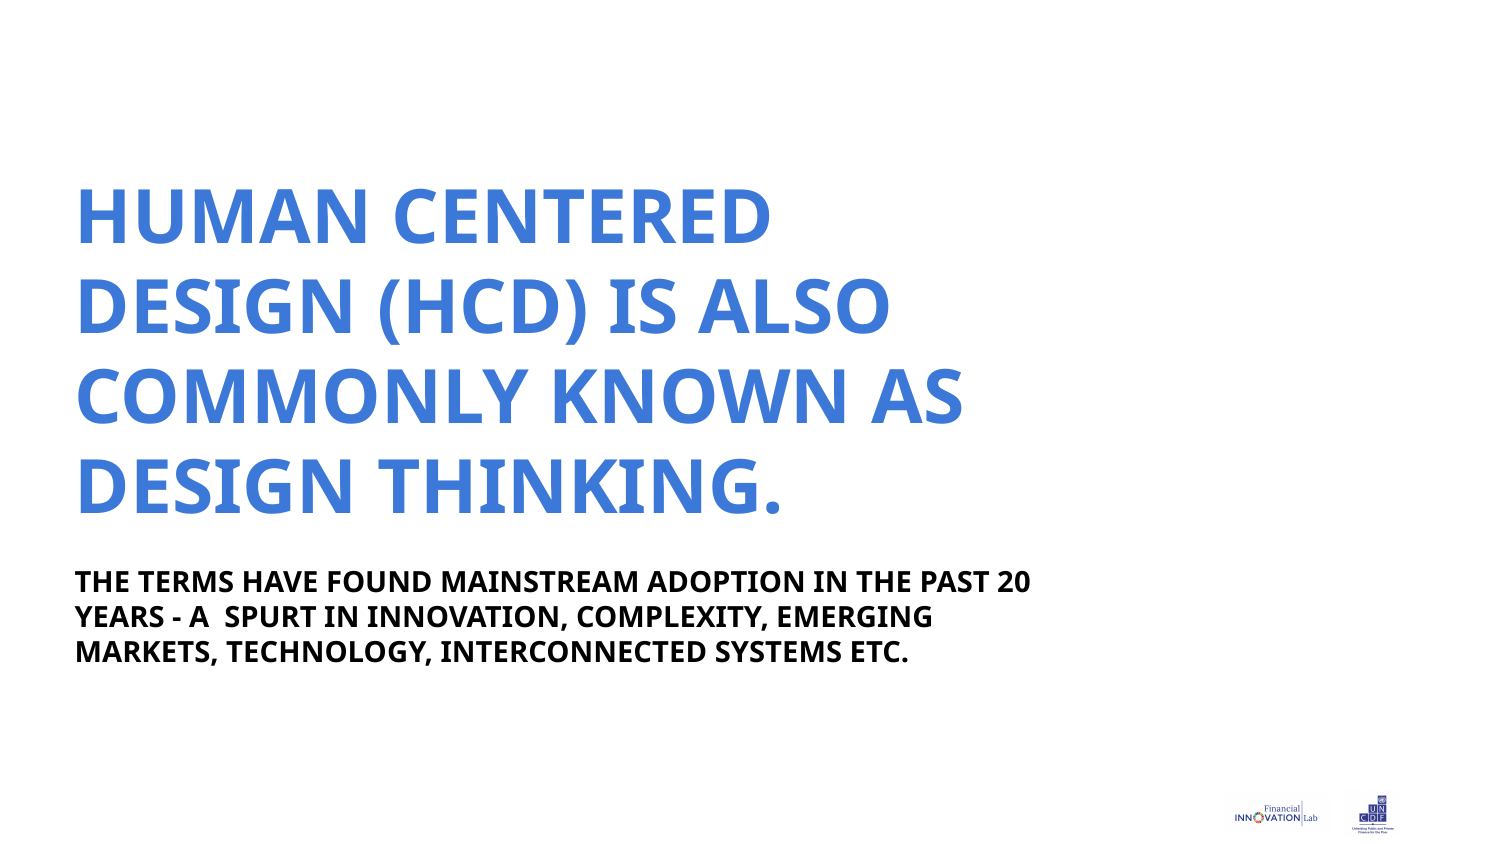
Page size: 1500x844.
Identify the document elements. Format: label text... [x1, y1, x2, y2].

list HUMAN CENTERED DESIGN (HCD) IS ALSO COMMONLY KNOWN AS DESIGN THINKING. THE TERMS HAVE FOUND MAINSTREAM ADOPTION IN THE PAST 20 YEARS - A SPURT IN INNOVATION, COMPLEXITY, EMERGING MARKETS, TECHNOLOGY, INTERCONNECTED SYSTEMS ETC. [59, 152, 1067, 691]
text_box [1223, 789, 1400, 837]
text_box [0, 782, 1500, 844]
